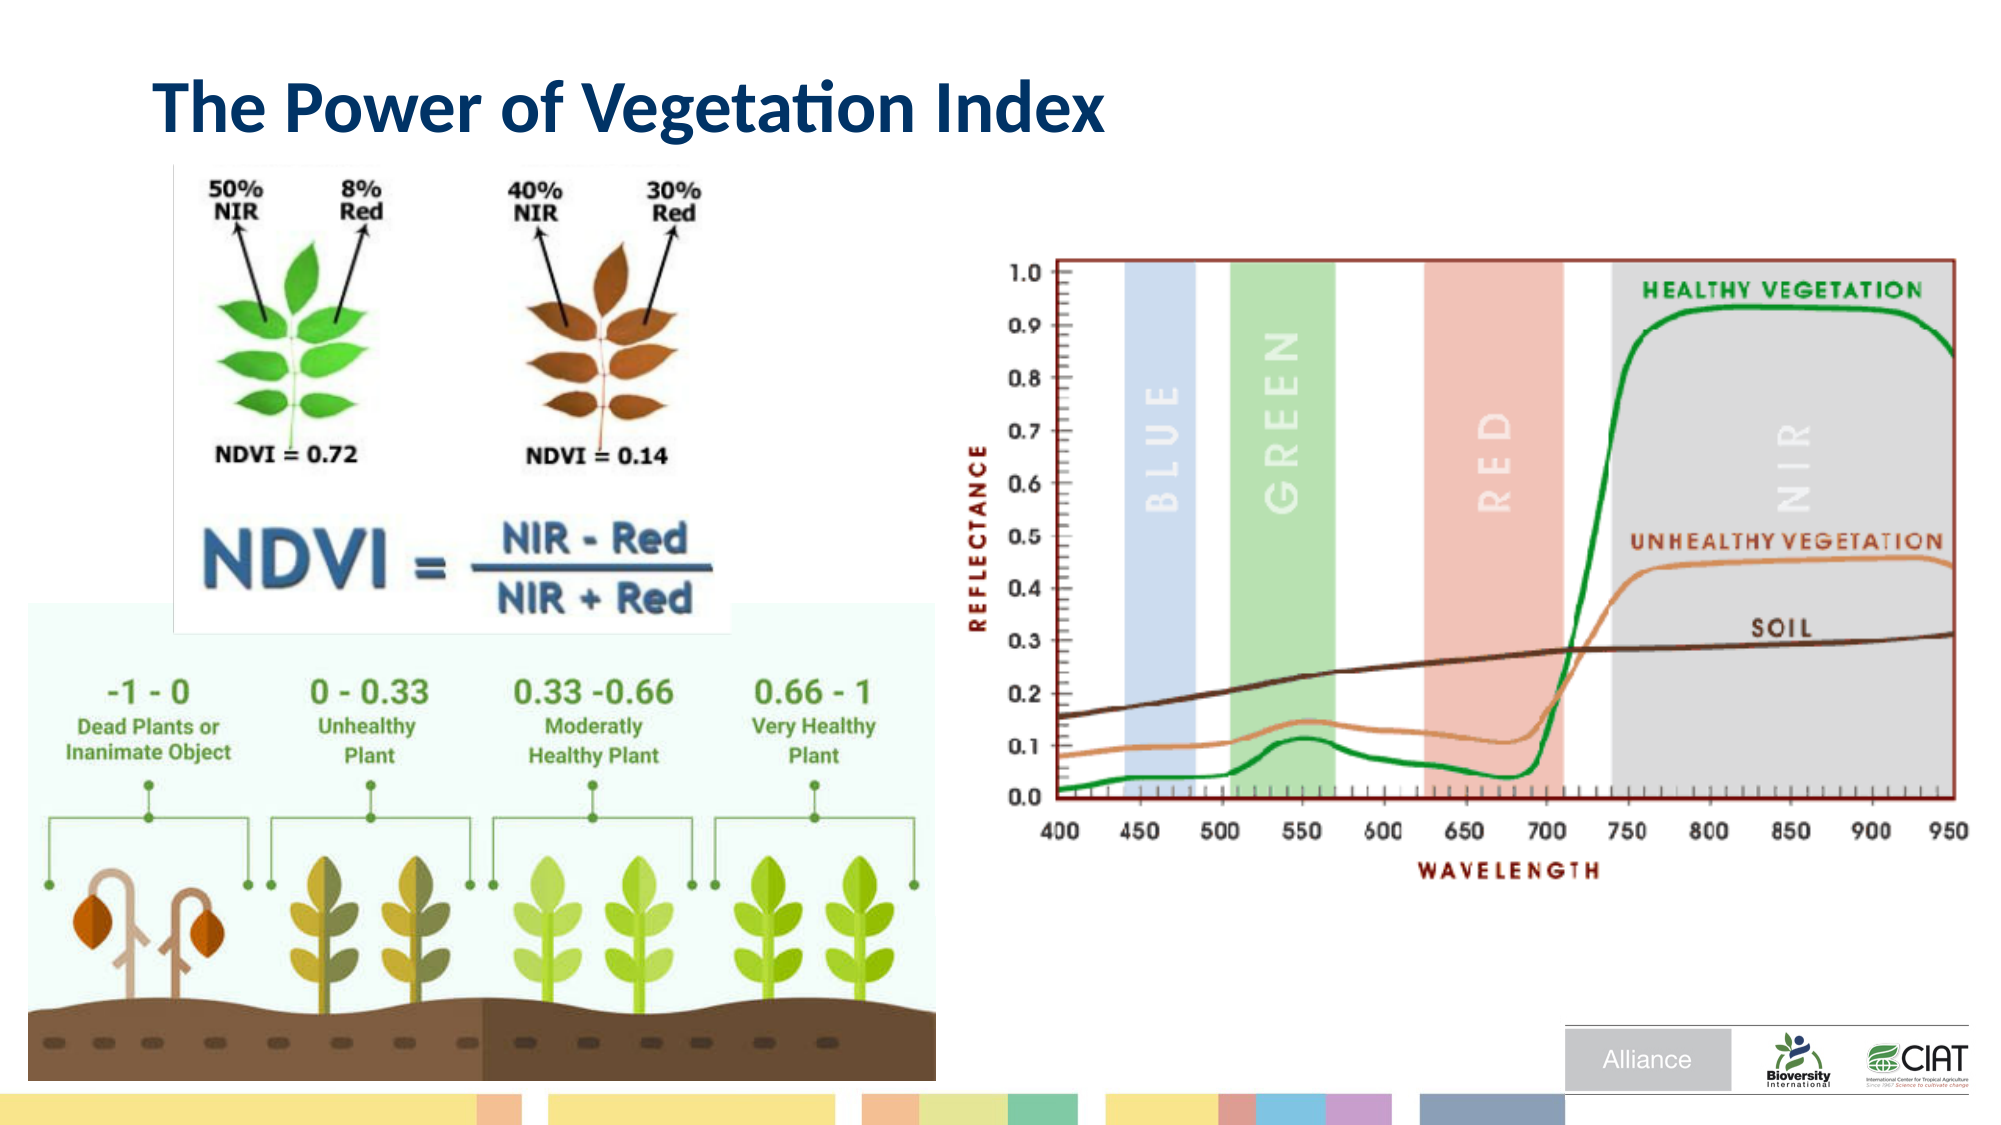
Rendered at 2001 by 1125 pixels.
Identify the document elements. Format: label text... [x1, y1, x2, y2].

title The Power of Vegetation Index [137, 59, 1863, 233]
picture [0, 0, 2000, 1125]
